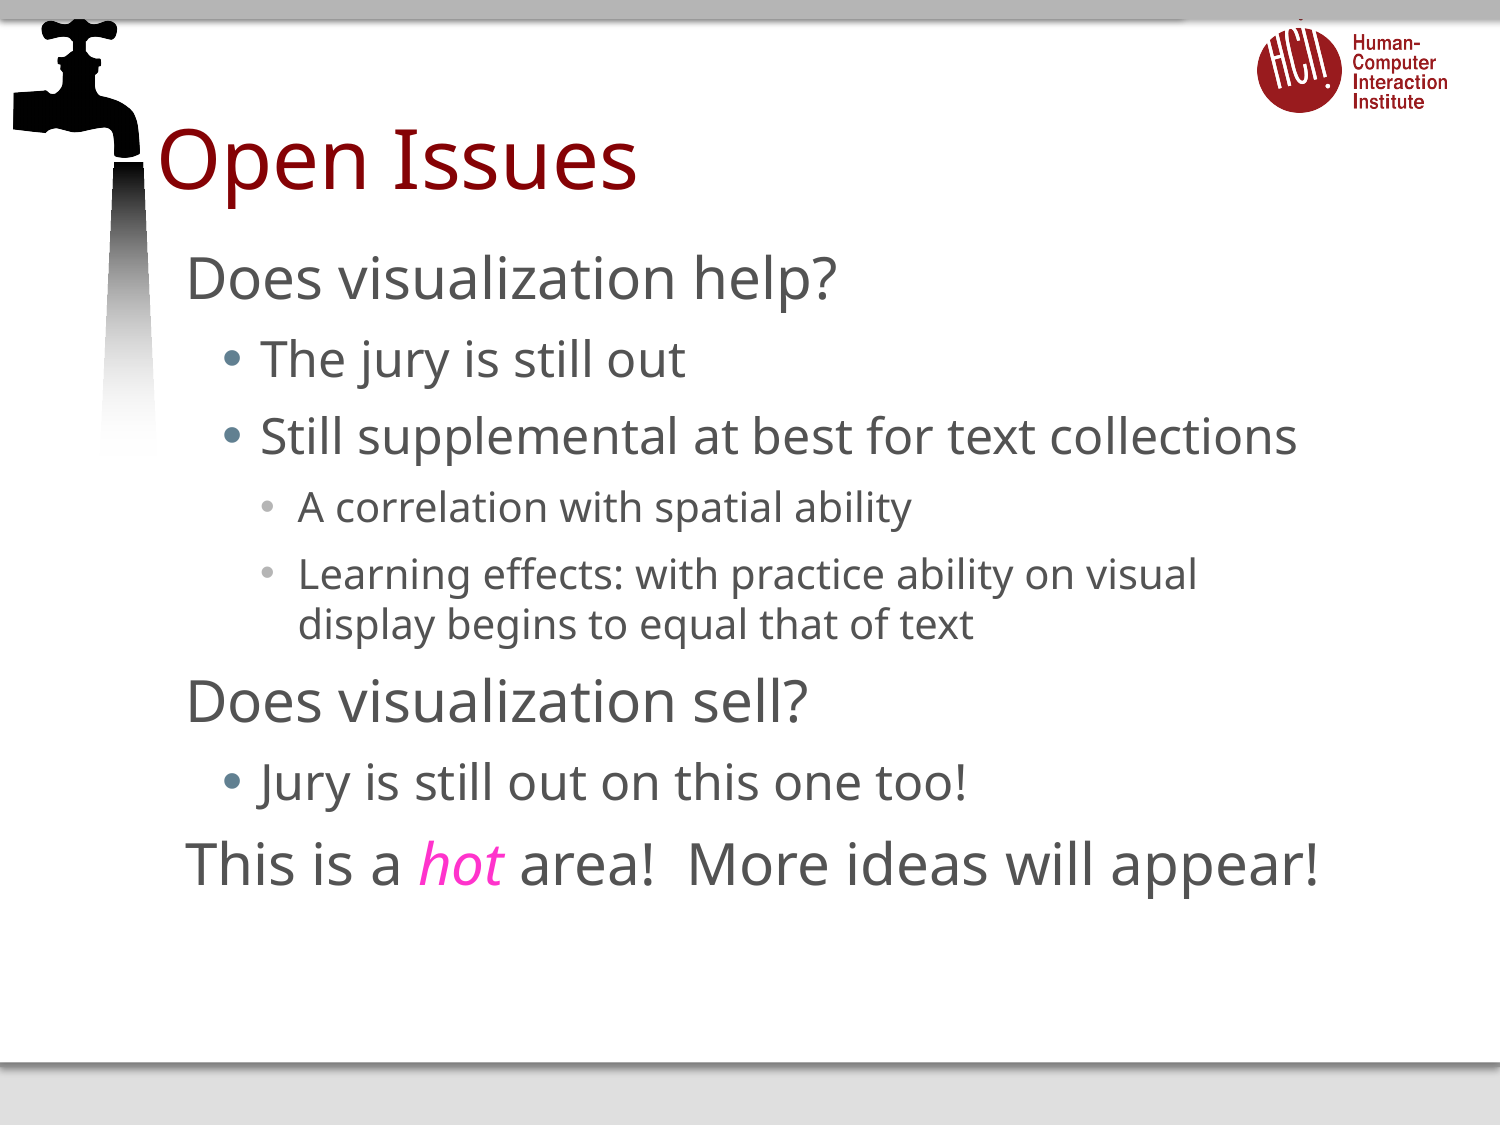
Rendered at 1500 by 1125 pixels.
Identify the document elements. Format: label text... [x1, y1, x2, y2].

title Open Issues [156, 50, 1187, 214]
picture [1257, 20, 1447, 113]
picture [13, 20, 140, 158]
list Does visualization help? The jury is still out Still supplemental at best for text collections A correlation with spatial ability Learning effects: with practice ability on visual display begins to equal that of text Does visualization sell? Jury is still out on this one too! This is a hot area! More ideas will appear! [185, 240, 1342, 960]
